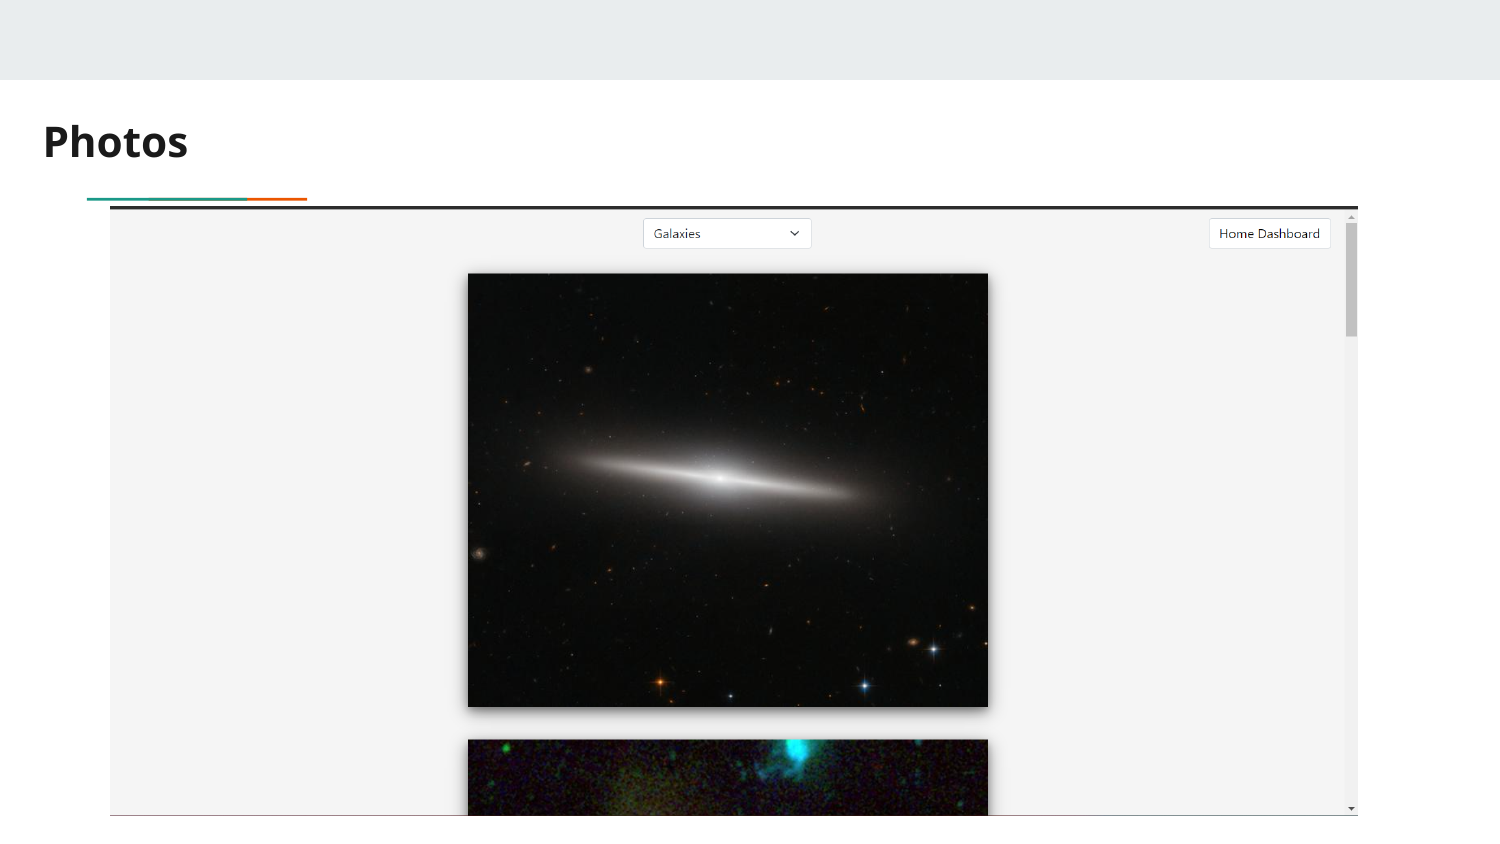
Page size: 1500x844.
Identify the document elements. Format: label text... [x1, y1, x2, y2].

title Photos [27, 97, 1289, 186]
picture [110, 206, 1358, 816]
